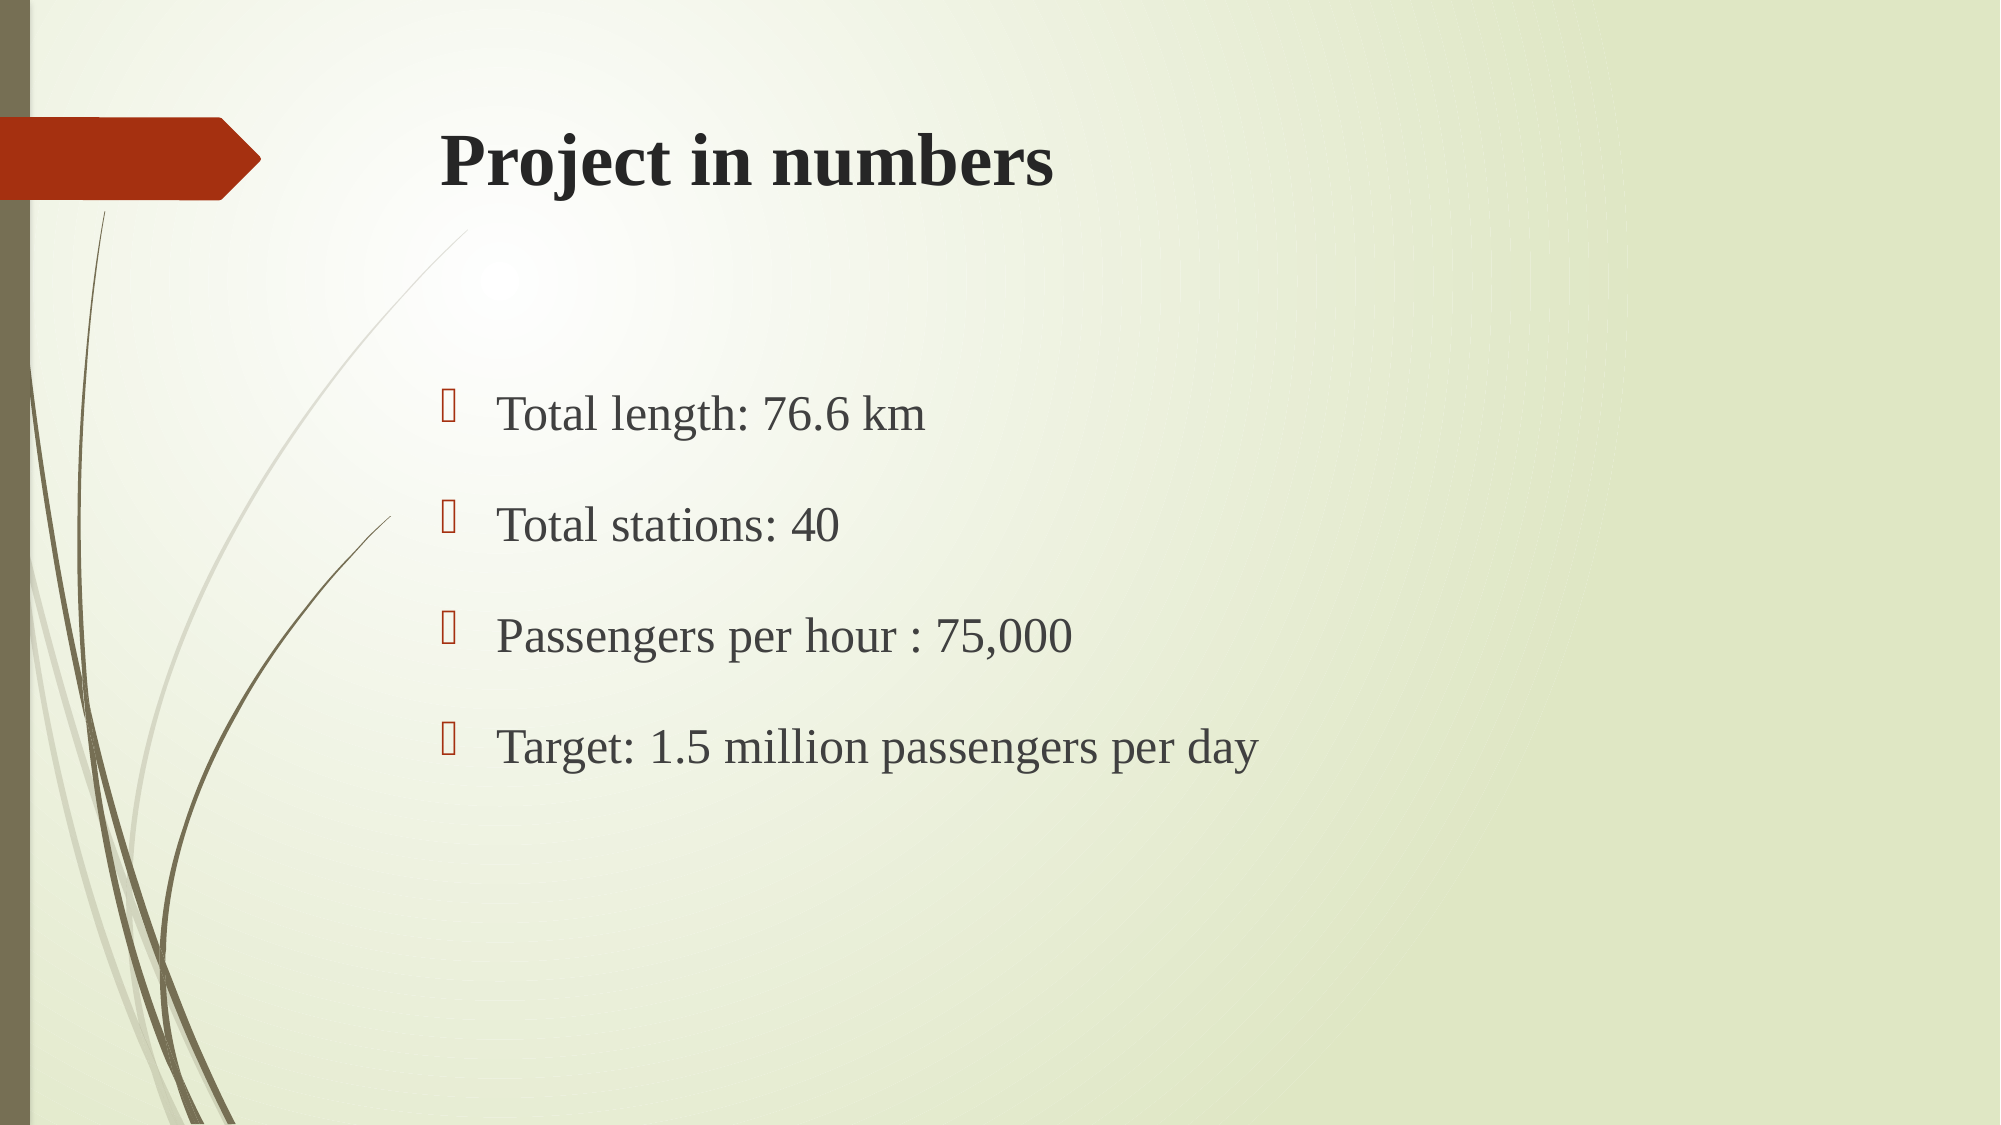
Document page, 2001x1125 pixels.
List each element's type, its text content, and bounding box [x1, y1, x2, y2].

title Project in numbers [425, 102, 1888, 313]
list Total length: 76.6 km Total stations: 40 Passengers per hour : 75,000 Target: 1.5 million passengers per day [425, 343, 1888, 1089]
